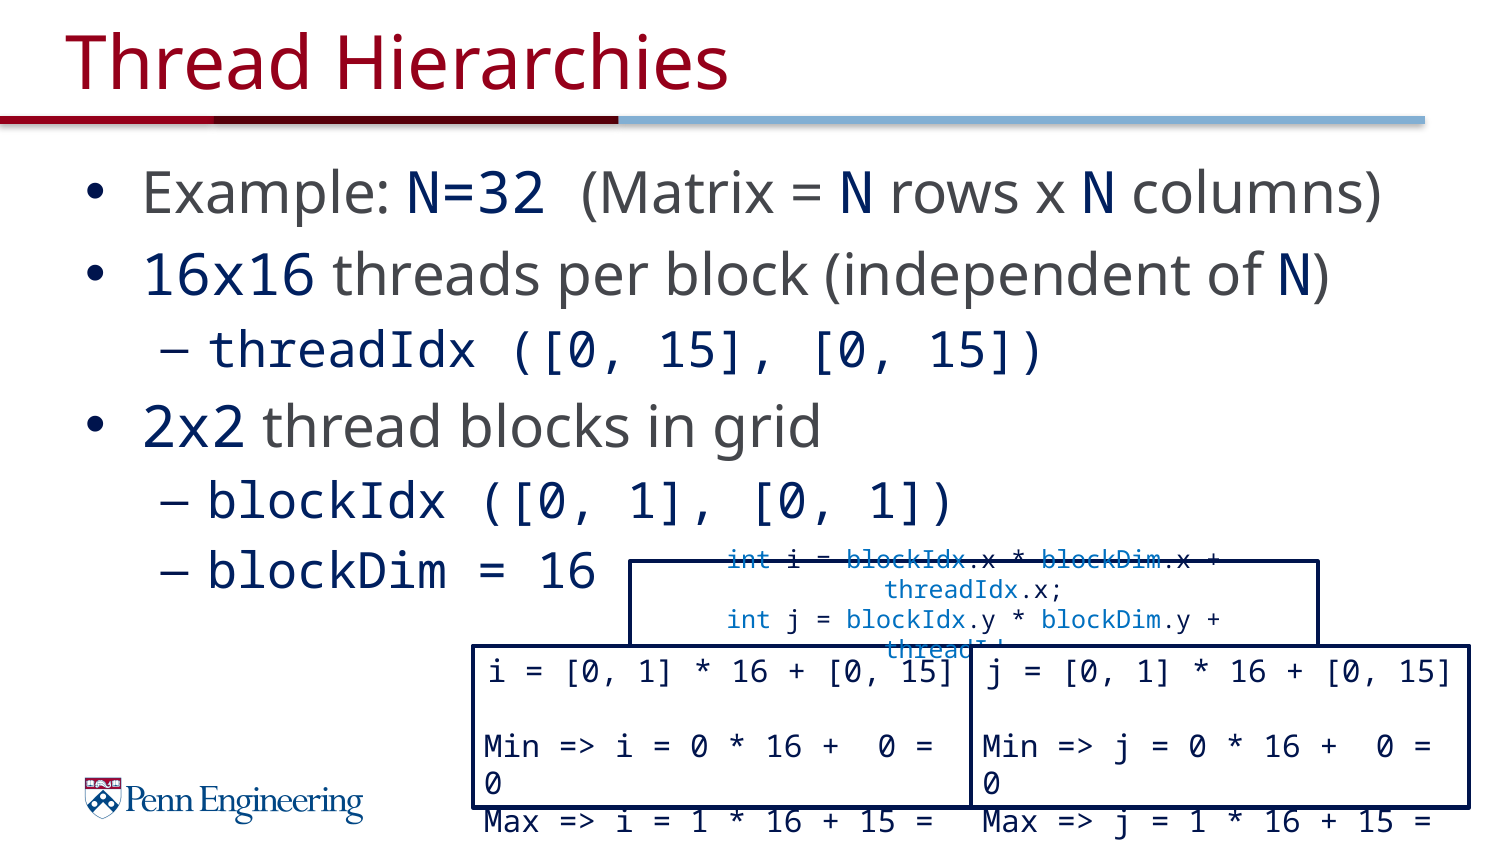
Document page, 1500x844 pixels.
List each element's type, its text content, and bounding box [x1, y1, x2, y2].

list Example: N=32 (Matrix = N rows x N columns) 16x16 threads per block (independent of N) threadIdx ([0, 15], [0, 15]) 2x2 thread blocks in grid blockIdx ([0, 1], [0, 1]) blockDim = 16 [70, 148, 1421, 754]
title Thread Hierarchies [50, 2, 1401, 117]
text_box j = [0, 1] * 16 + [0, 15] Min => j = 0 * 16 + 0 = 0 Max => j = 1 * 16 + 15 = 31 [969, 644, 1471, 810]
text_box i = [0, 1] * 16 + [0, 15] Min => i = 0 * 16 + 0 = 0 Max => i = 1 * 16 + 15 = 31 [471, 644, 969, 810]
picture [75, 770, 372, 828]
text_box int i = blockIdx.x * blockDim.x + threadIdx.x; int j = blockIdx.y * blockDim.y + threadIdx.y; [628, 559, 1320, 648]
